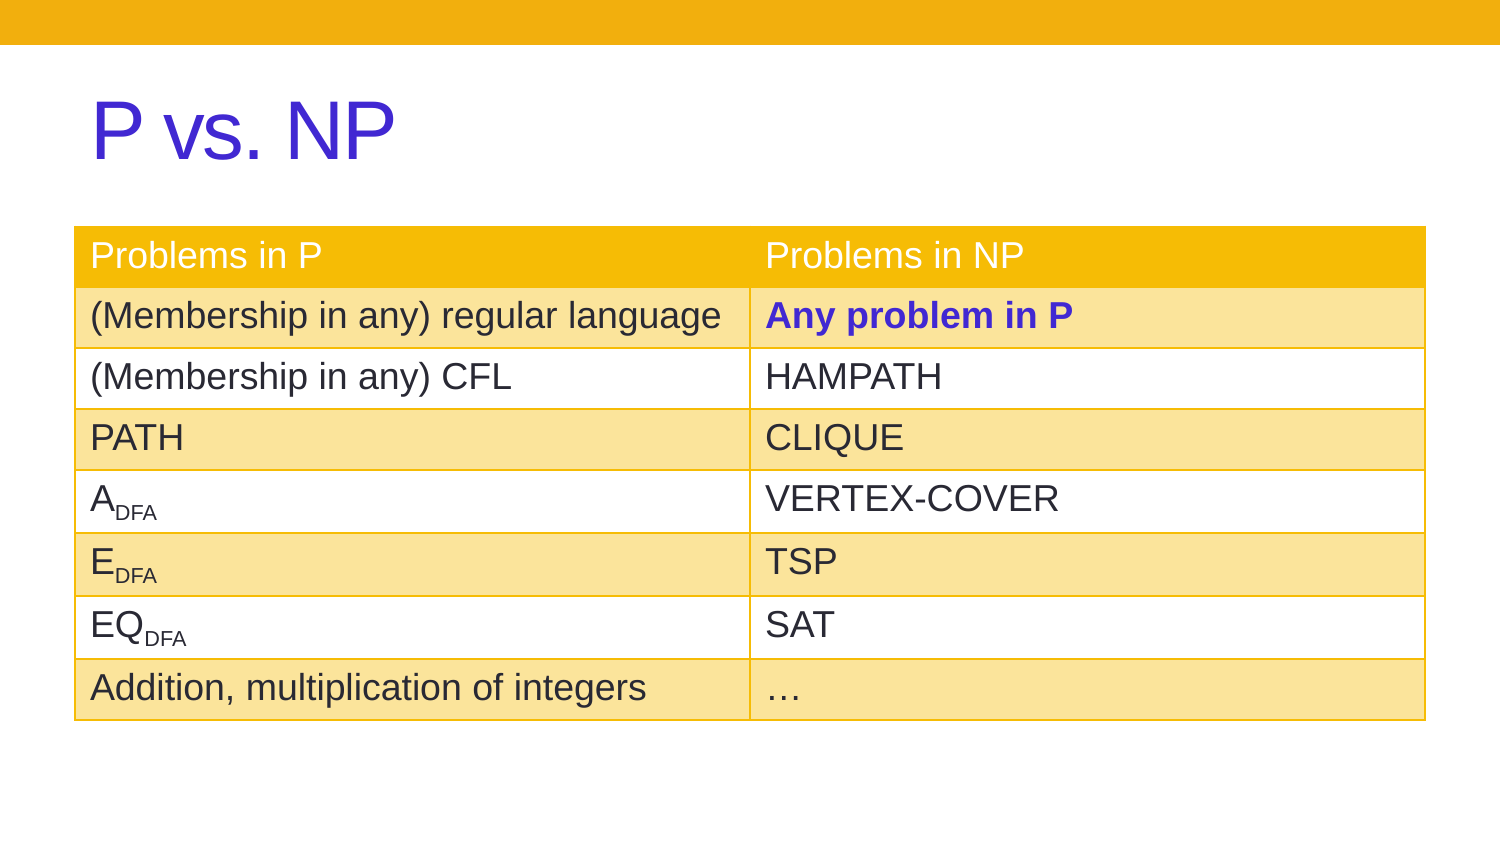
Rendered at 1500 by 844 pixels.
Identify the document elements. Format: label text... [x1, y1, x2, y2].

table_cell EDFA [76, 534, 749, 595]
table_cell HAMPATH [751, 349, 1424, 408]
table_cell (Membership in any) regular language [76, 288, 749, 347]
table_cell TSP [751, 534, 1424, 595]
table_cell PATH [76, 410, 749, 469]
table_cell CLIQUE [751, 410, 1424, 469]
table_cell SAT [751, 597, 1424, 658]
table_cell Addition, multiplication of integers [76, 660, 749, 719]
table_cell … [751, 660, 1424, 719]
table_cell EQDFA [76, 597, 749, 658]
table_cell Any problem in P [751, 288, 1424, 347]
table_header Problems in P [76, 227, 749, 286]
table_cell ADFA [76, 471, 749, 532]
table_cell (Membership in any) CFL [76, 349, 749, 408]
title P vs. NP [75, 65, 1425, 188]
table_cell VERTEX-COVER [751, 471, 1424, 532]
table_header Problems in NP [751, 227, 1424, 286]
